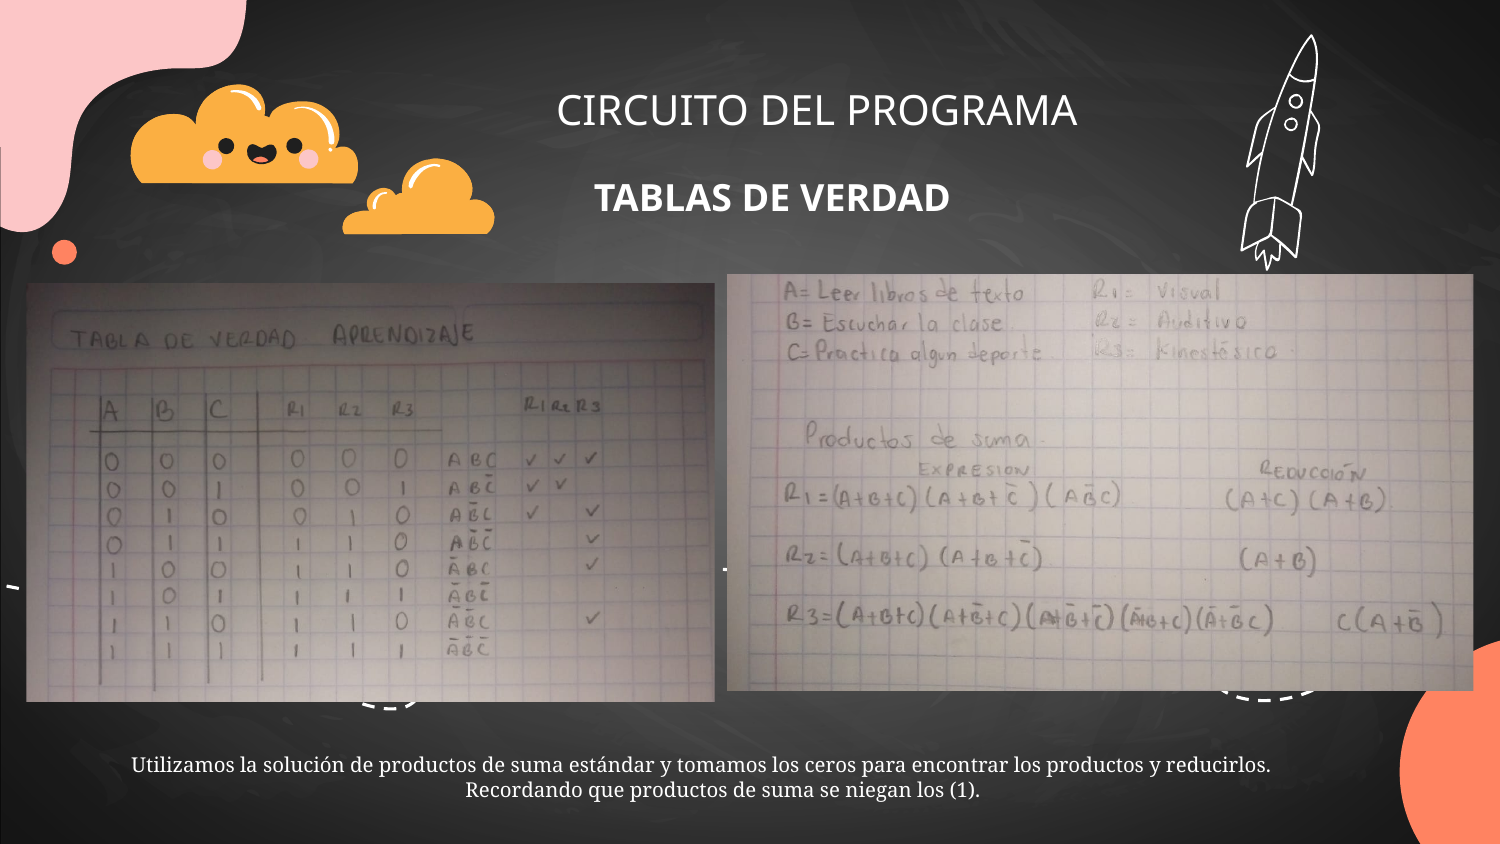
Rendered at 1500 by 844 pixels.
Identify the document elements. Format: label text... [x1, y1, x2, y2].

title TABLAS DE VERDAD [523, 159, 1022, 252]
picture [0, 0, 1500, 844]
text_box Utilizamos la solución de productos de suma estándar y tomamos los ceros para encontrar los productos y reducirlos. Recordando que productos de suma se niegan los (1). [59, 736, 1325, 817]
subtitle CIRCUITO DEL PROGRAMA [419, 52, 1194, 149]
